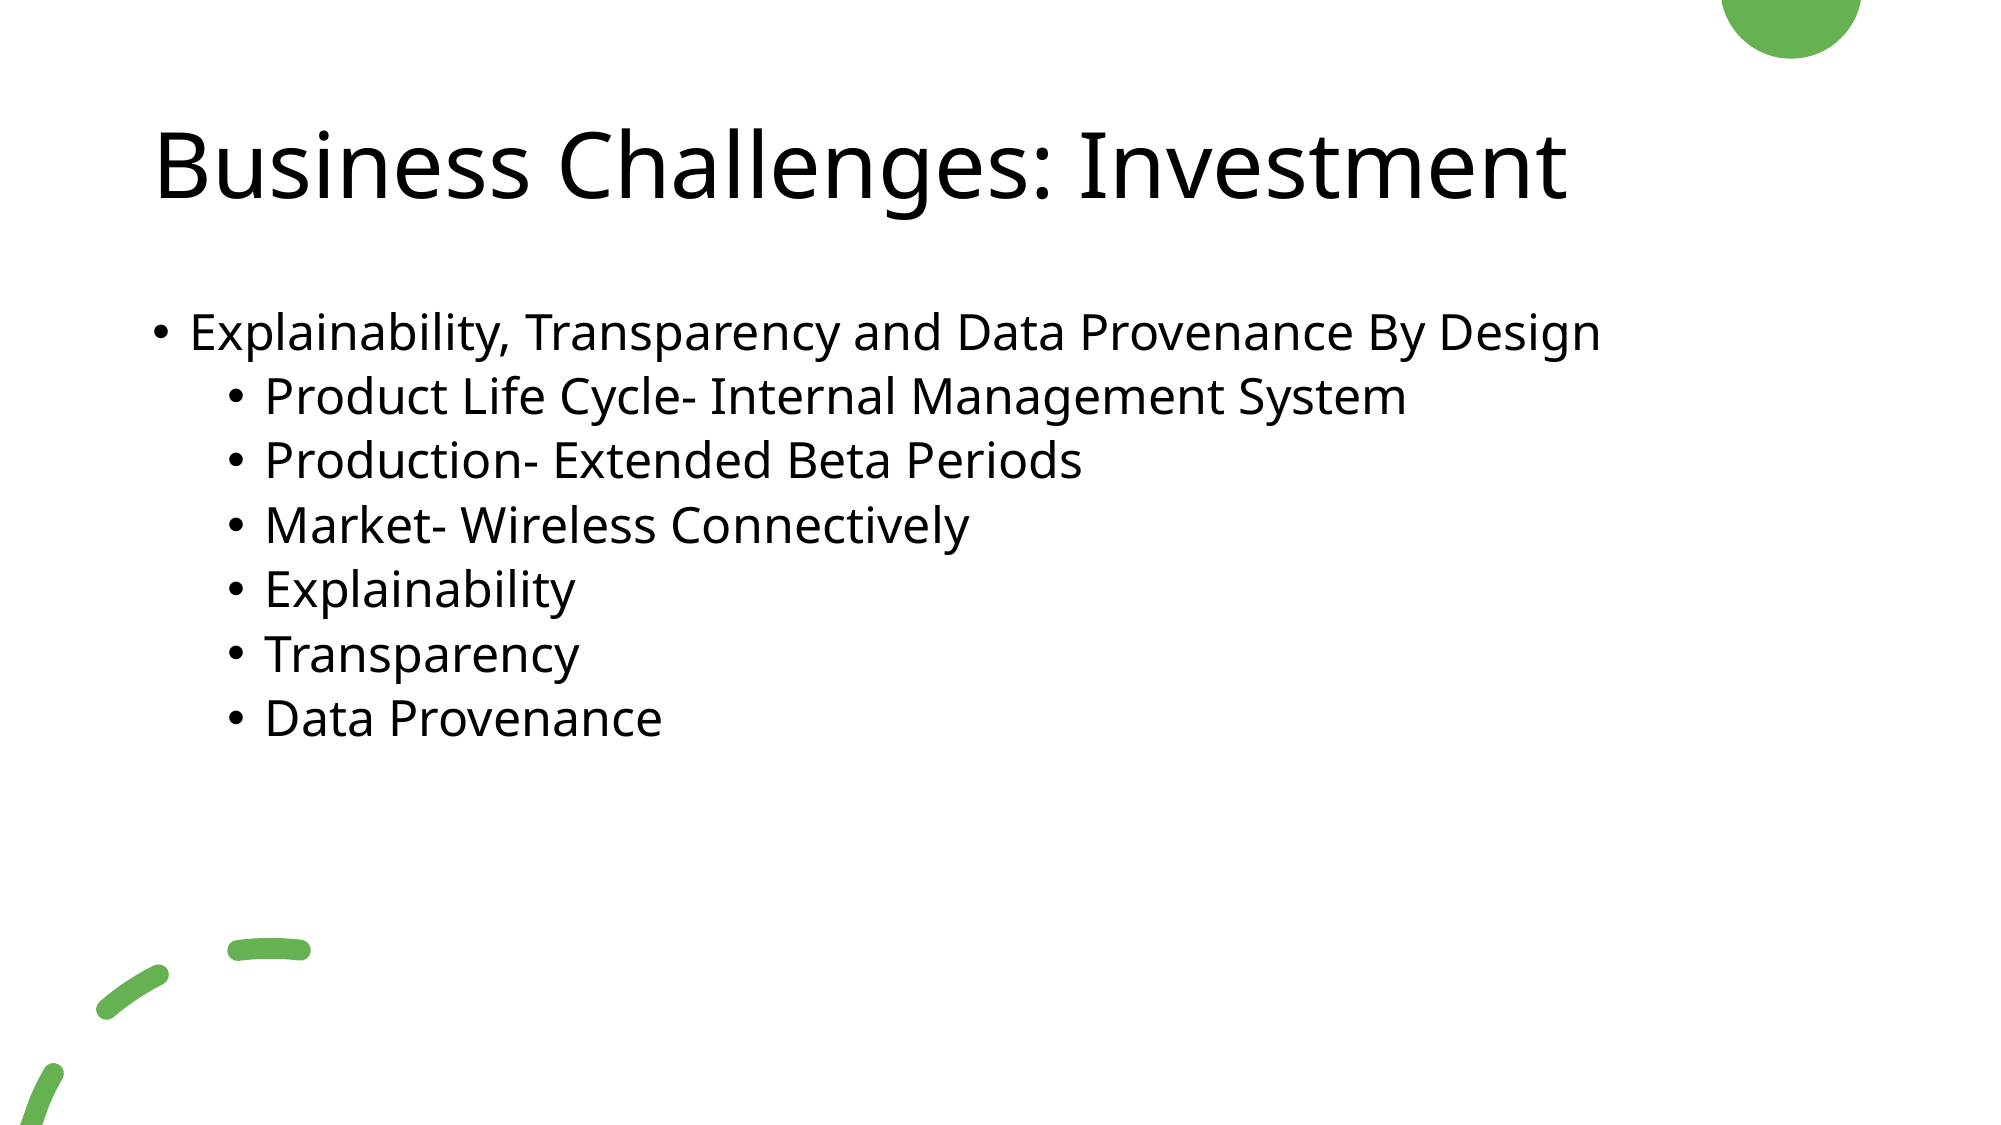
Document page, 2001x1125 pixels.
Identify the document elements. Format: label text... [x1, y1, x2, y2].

title Business Challenges: Investment [137, 59, 1863, 278]
list Explainability, Transparency and Data Provenance By Design Product Life Cycle- Internal Management System Production- Extended Beta Periods Market- Wireless Connectively Explainability Transparency Data Provenance [137, 299, 1863, 933]
